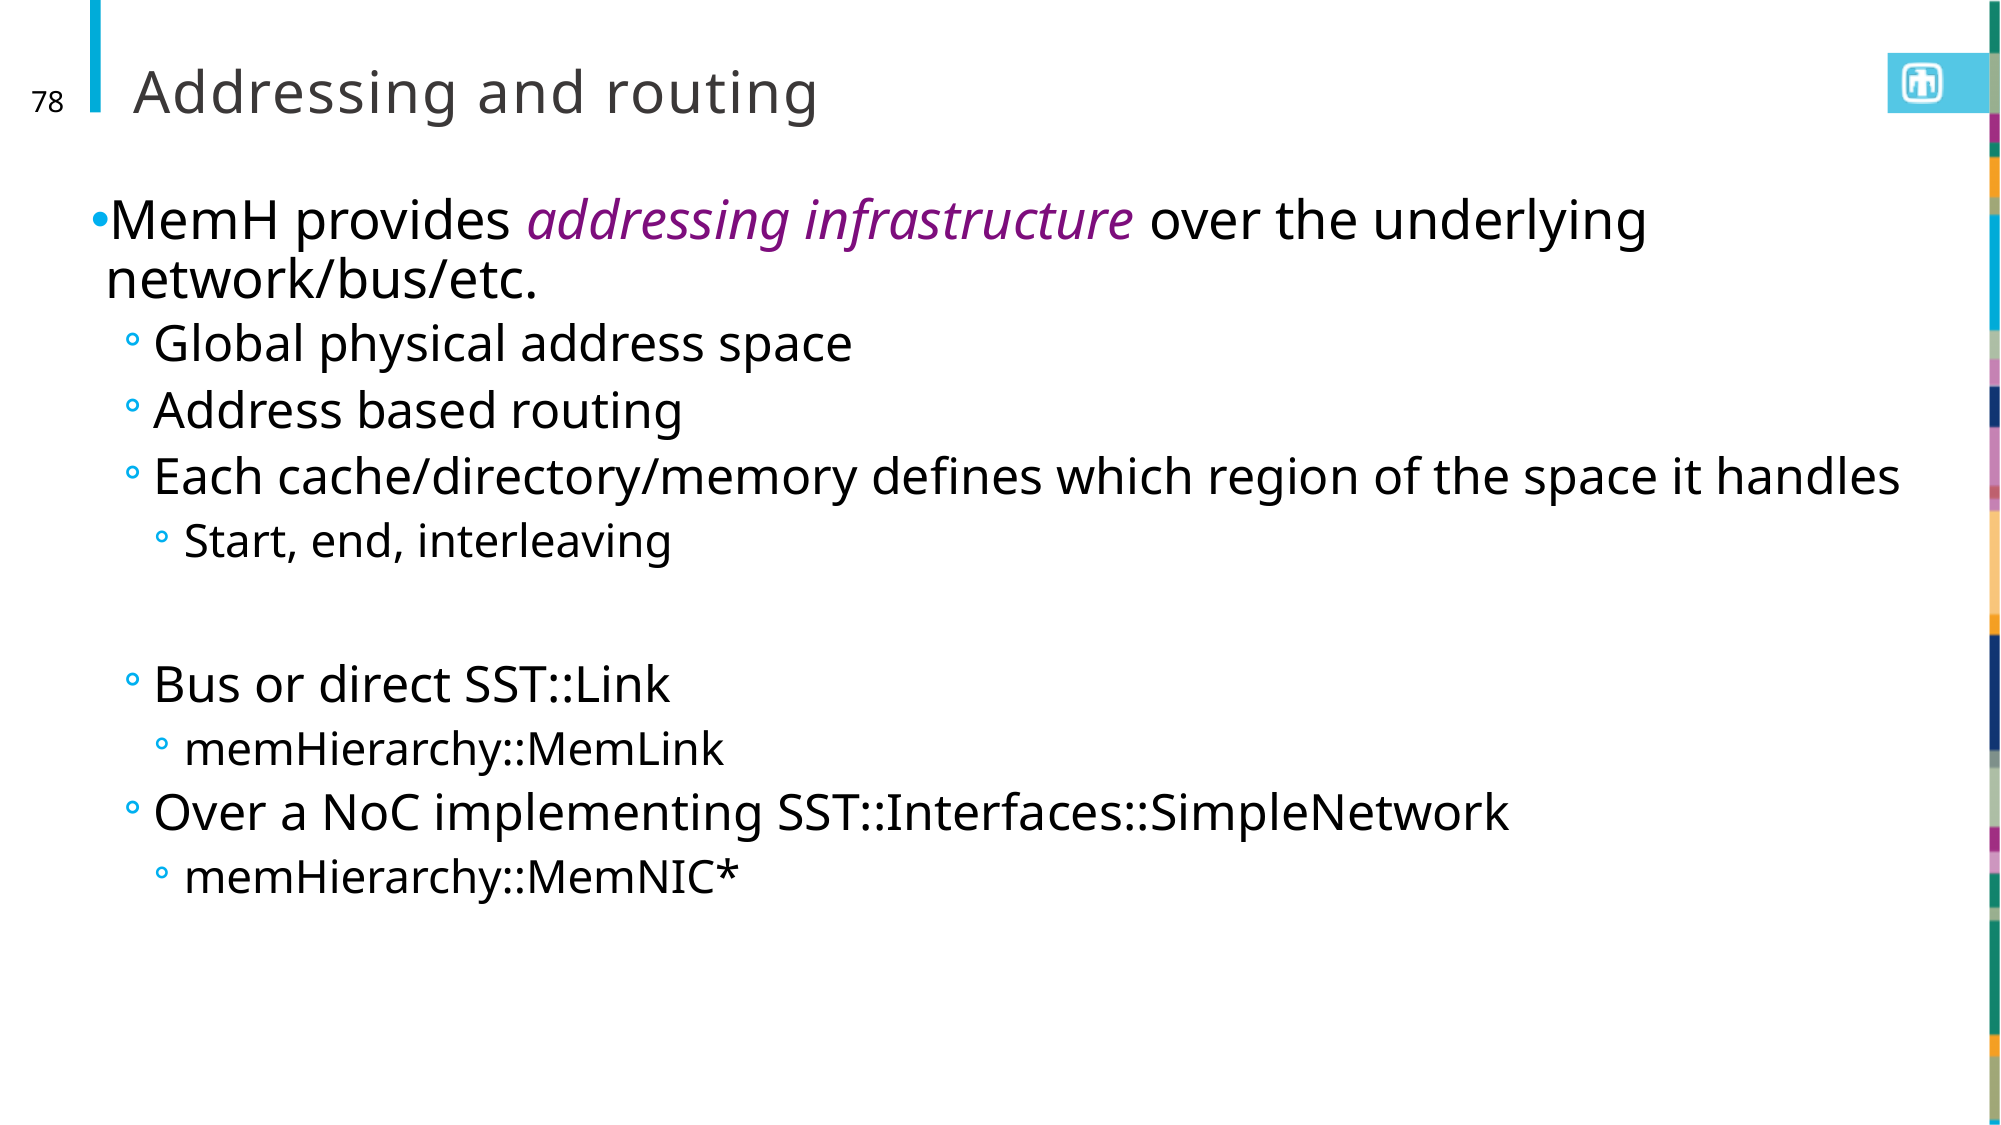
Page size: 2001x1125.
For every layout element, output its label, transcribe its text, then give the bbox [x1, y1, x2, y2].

list MemH provides addressing infrastructure over the underlying network/bus/etc. Global physical address space Address based routing Each cache/directory/memory defines which region of the space it handles Start, end, interleaving Bus or direct SST::Link memHierarchy::MemLink Over a NoC implementing SST::Interfaces::SimpleNetwork memHierarchy::MemNIC* [90, 185, 1910, 1030]
picture [1990, 330, 1999, 1120]
picture [1901, 62, 1944, 104]
title Addressing and routing [118, 39, 1769, 133]
slide_number 78 [10, 73, 80, 133]
picture [1990, 1, 1999, 215]
